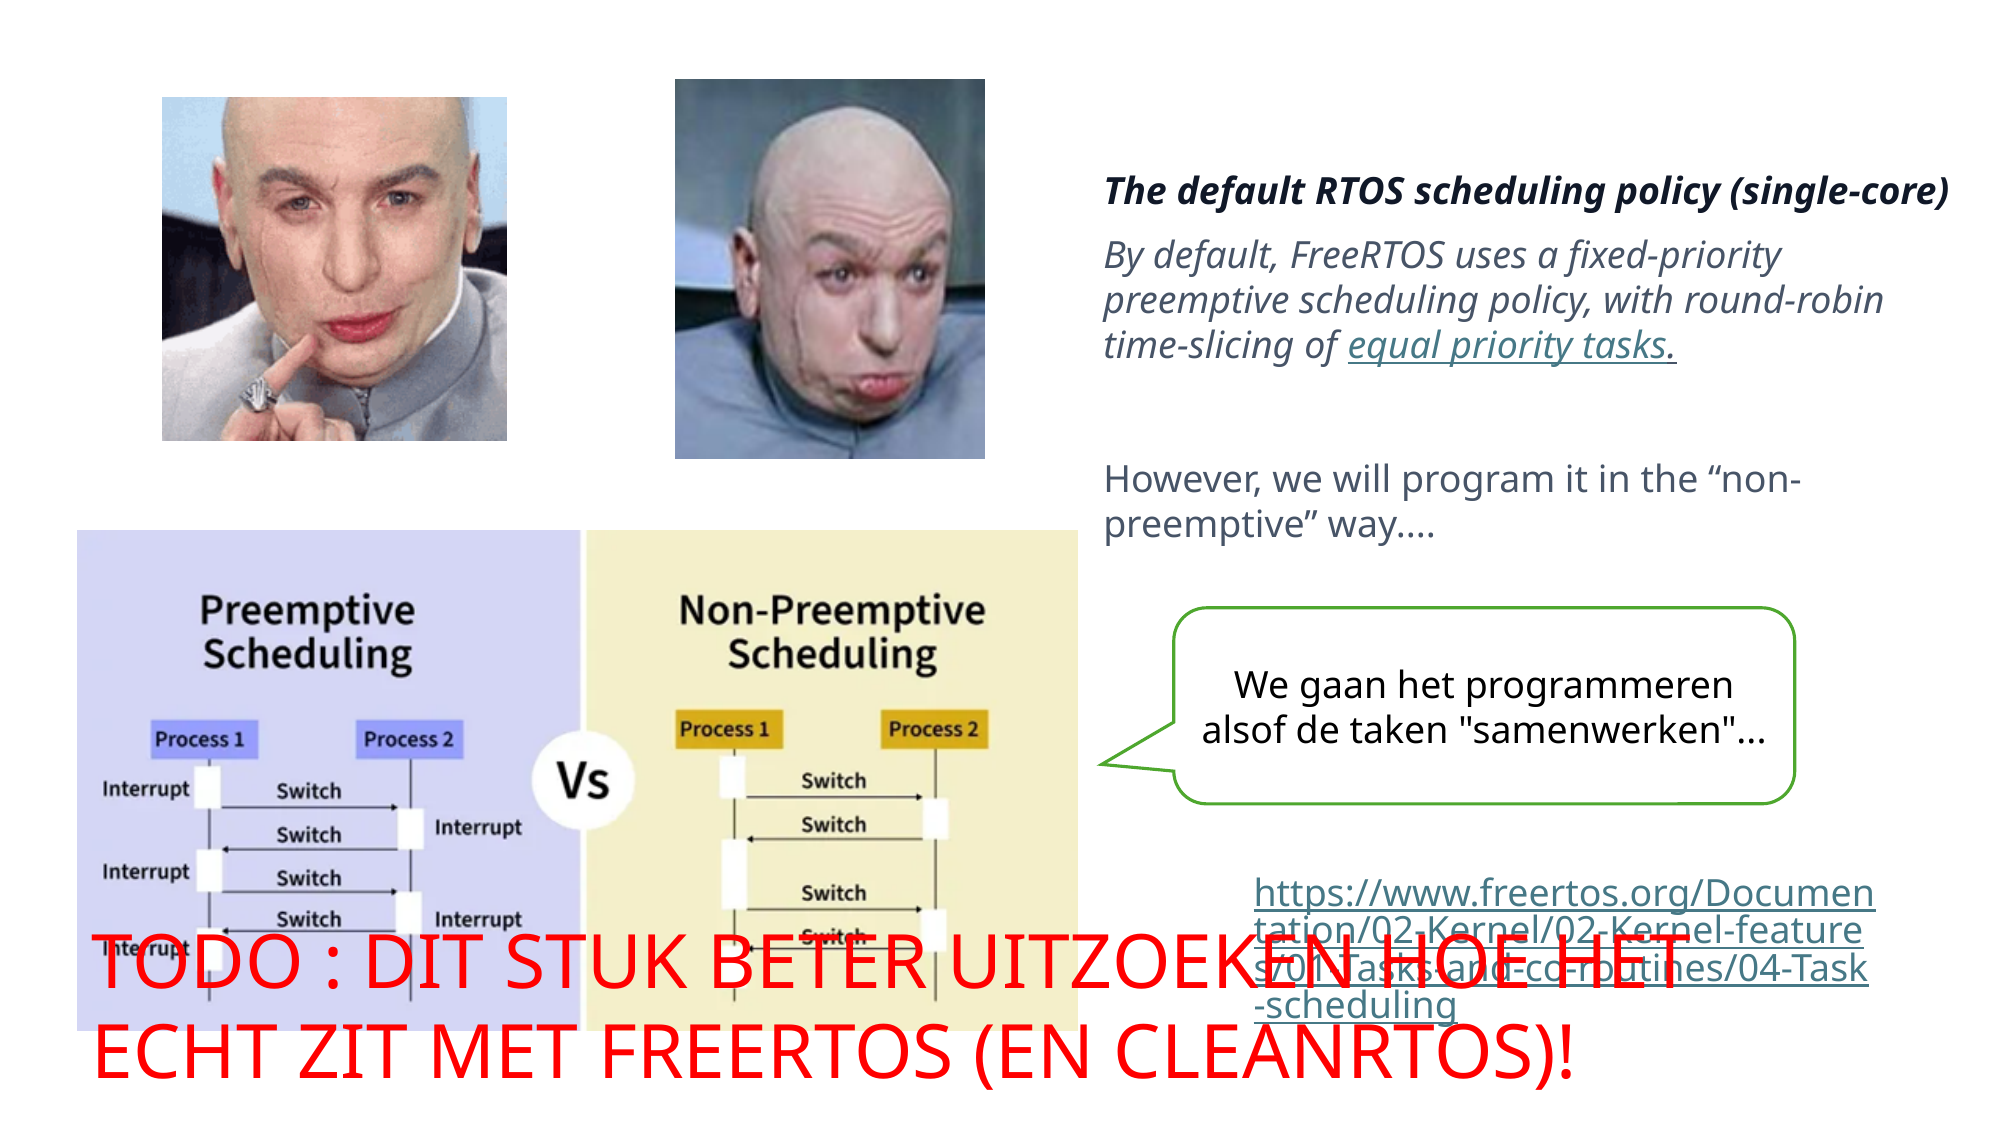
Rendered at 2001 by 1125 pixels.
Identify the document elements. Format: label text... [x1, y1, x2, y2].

picture [76, 530, 1078, 1032]
picture [162, 96, 507, 442]
text_box The default RTOS scheduling policy (single-core) By default, FreeRTOS uses a fixed-priority preemptive scheduling policy, with round-robin time-slicing of equal priority tasks. However, we will program it in the “non-preemptive” way.... [1088, 160, 1970, 553]
picture [674, 78, 985, 460]
text_box We gaan het programmeren alsof de taken "samenwerken"... [1096, 606, 1797, 806]
text_box https://www.freertos.org/Documentation/02-Kernel/02-Kernel-features/01-Tasks-and-co-routines/04-Task-scheduling [1238, 861, 1892, 973]
text_box TODO : DIT STUK BETER UITZOEKEN HOE HET ECHT ZIT MET FREERTOS (EN CLEANRTOS)! [77, 905, 1764, 1101]
